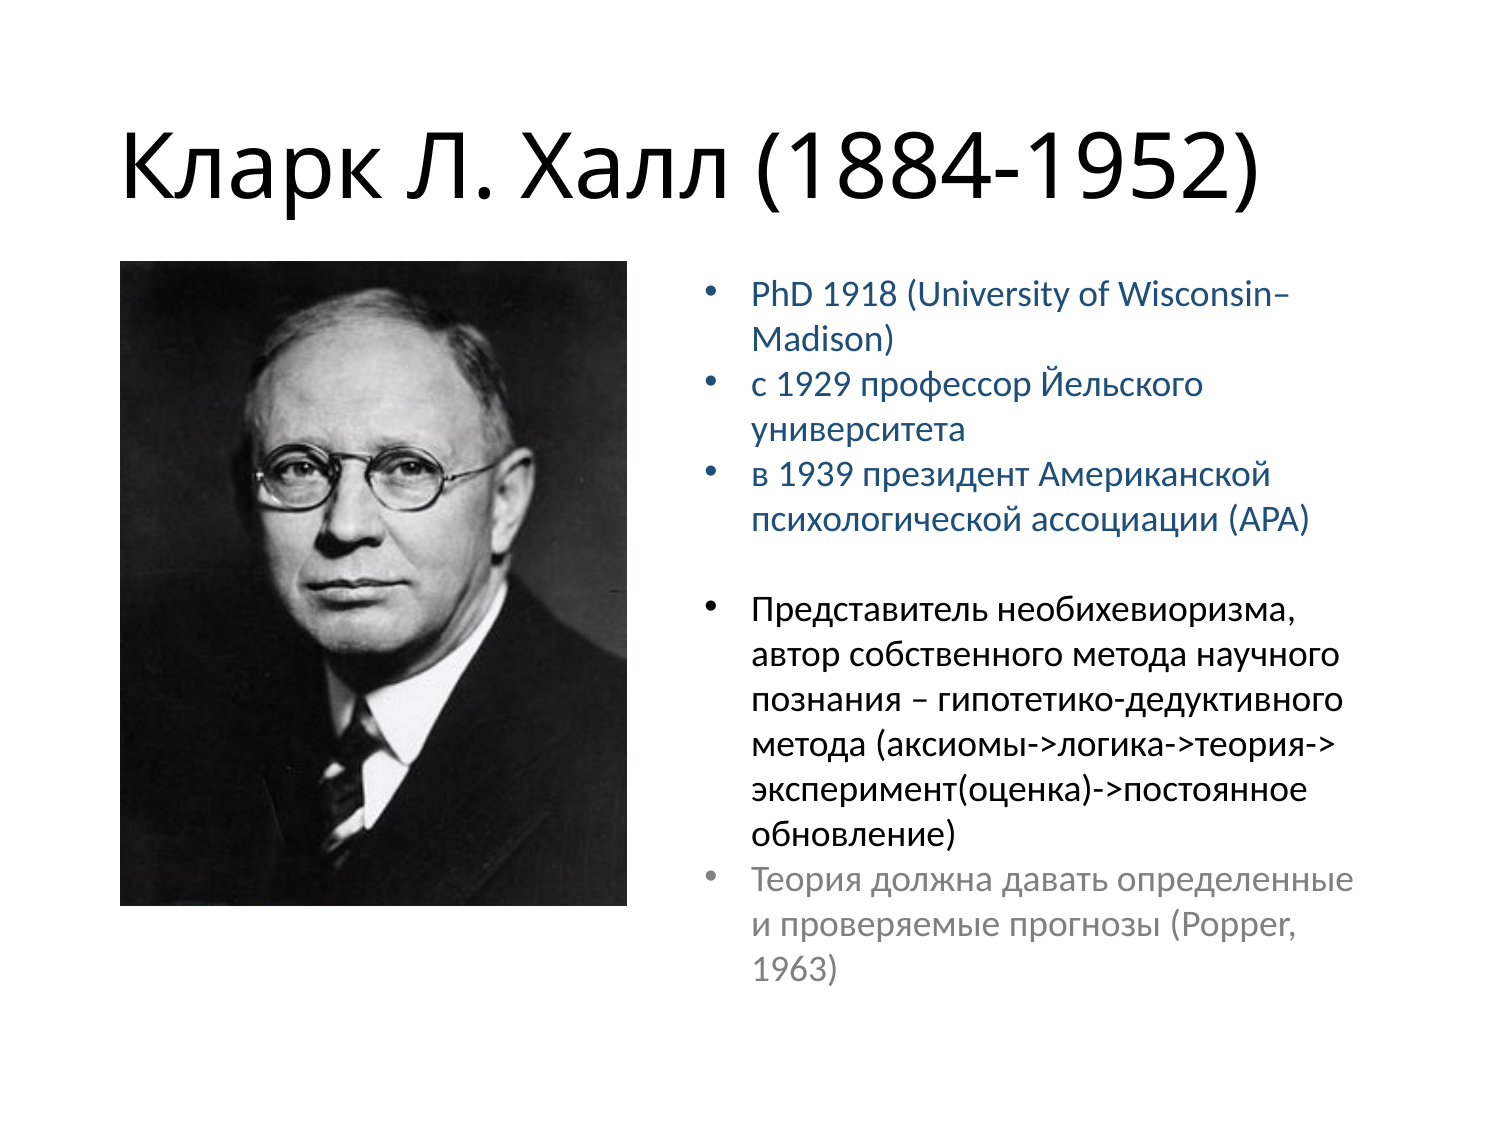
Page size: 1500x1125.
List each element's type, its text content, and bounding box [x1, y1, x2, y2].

picture [120, 261, 627, 906]
text_box PhD 1918 (University of Wisconsin–Madison) c 1929 профессор Йельского университета в 1939 президент Американской психологической ассоциации (APA) Представитель необихевиоризма, автор собственного метода научного познания – гипотетико-дедуктивного метода (аксиомы->логика->теория-> эксперимент(оценка)->постоянное обновление) Теория должна давать определенные и проверяемые прогнозы (Popper, 1963) [689, 261, 1374, 996]
title Кларк Л. Халл (1884-1952) [103, 59, 1397, 278]
